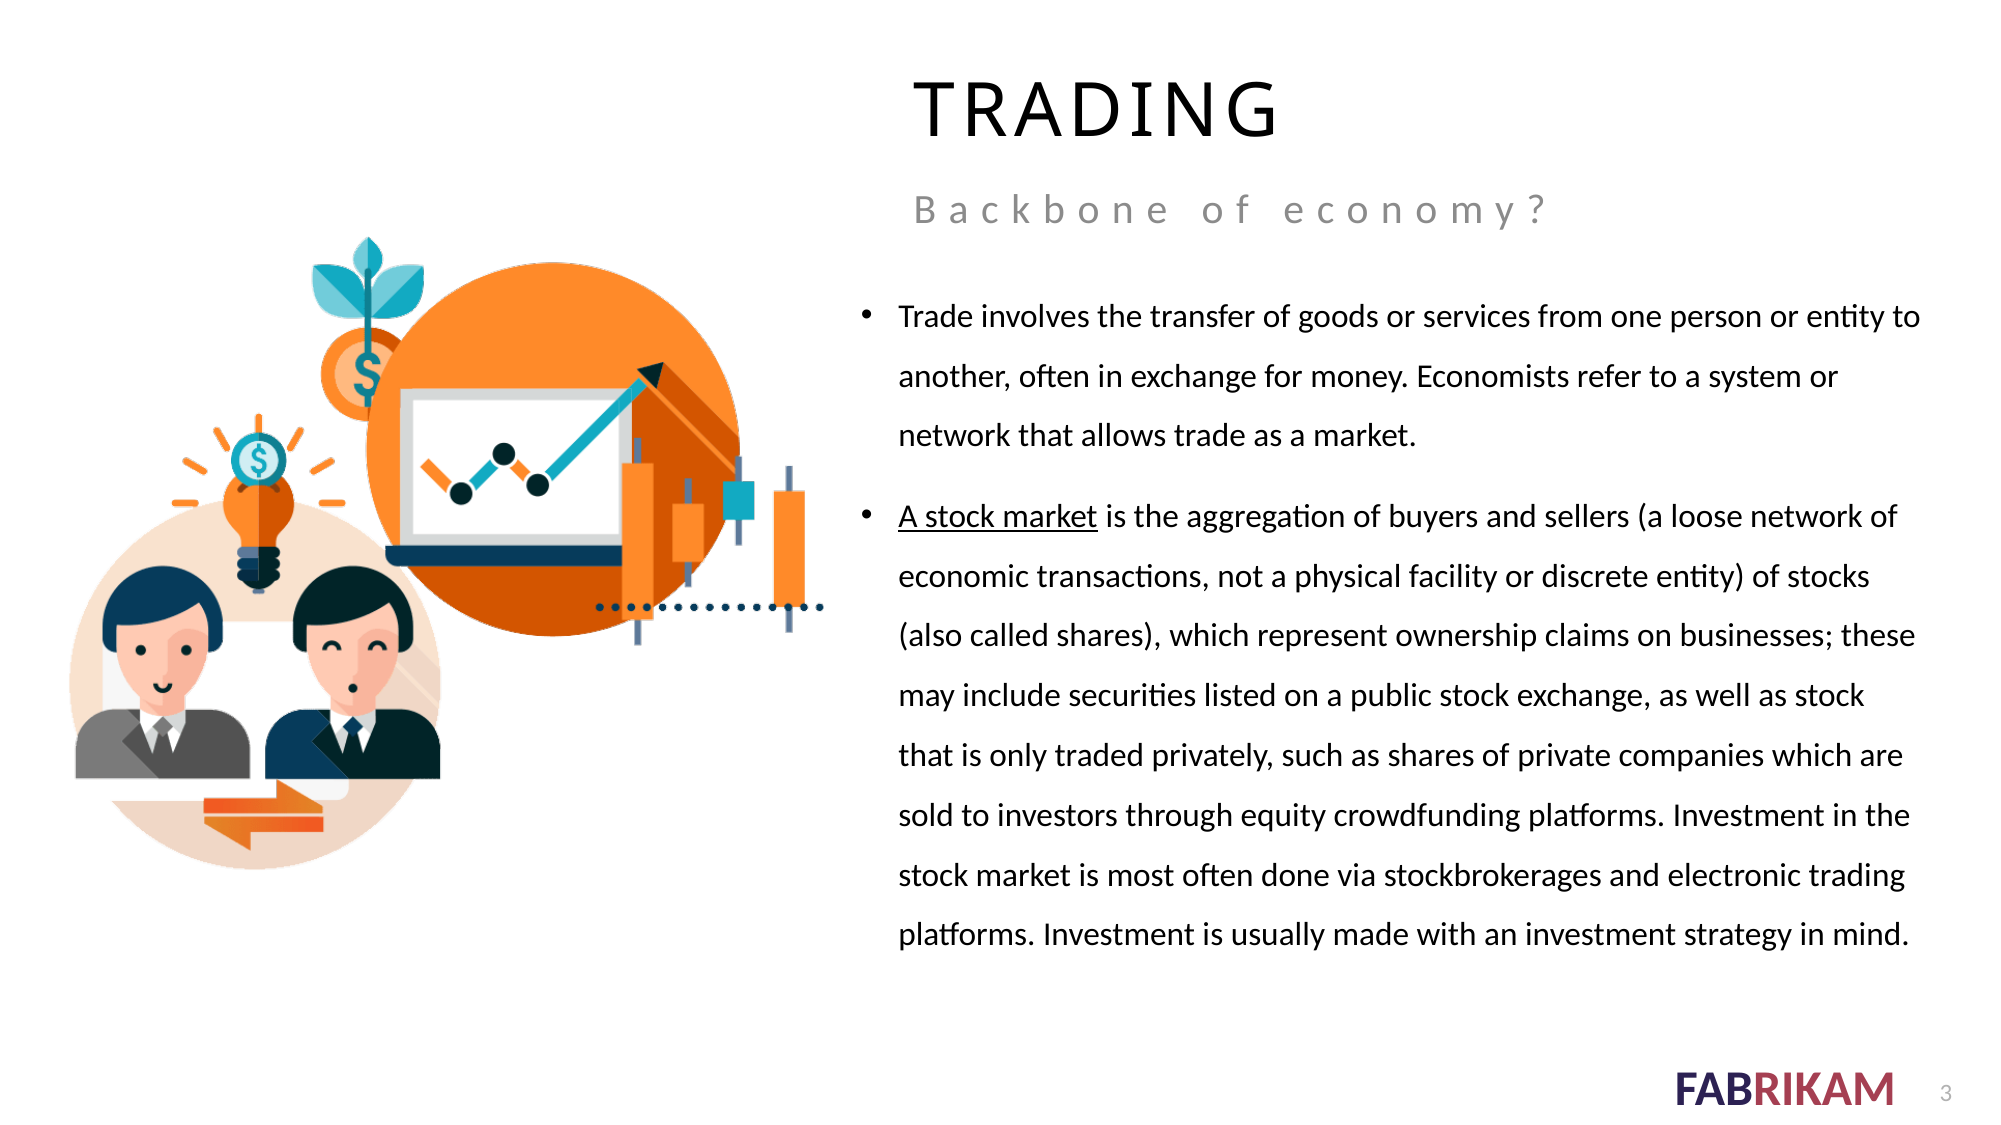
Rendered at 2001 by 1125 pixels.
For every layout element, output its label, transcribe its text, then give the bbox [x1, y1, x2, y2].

picture [0, 0, 846, 1124]
title Trading [898, 59, 1938, 154]
slide_number 3 [1894, 1061, 1968, 1121]
list Backbone of economy? [898, 164, 1938, 225]
list Trade involves the transfer of goods or services from one person or entity to another, often in exchange for money. Economists refer to a system or network that allows trade as a market. A stock market is the aggregation of buyers and sellers (a loose network of economic transactions, not a physical facility or discrete entity) of stocks (also called shares), which represent ownership claims on businesses; these may include securities listed on a public stock exchange, as well as stock that is only traded privately, such as shares of private companies which are sold to investors through equity crowdfunding platforms. Investment in the stock market is most often done via stockbrokerages and electronic trading platforms. Investment is usually made with an investment strategy in mind. [846, 266, 1938, 1028]
